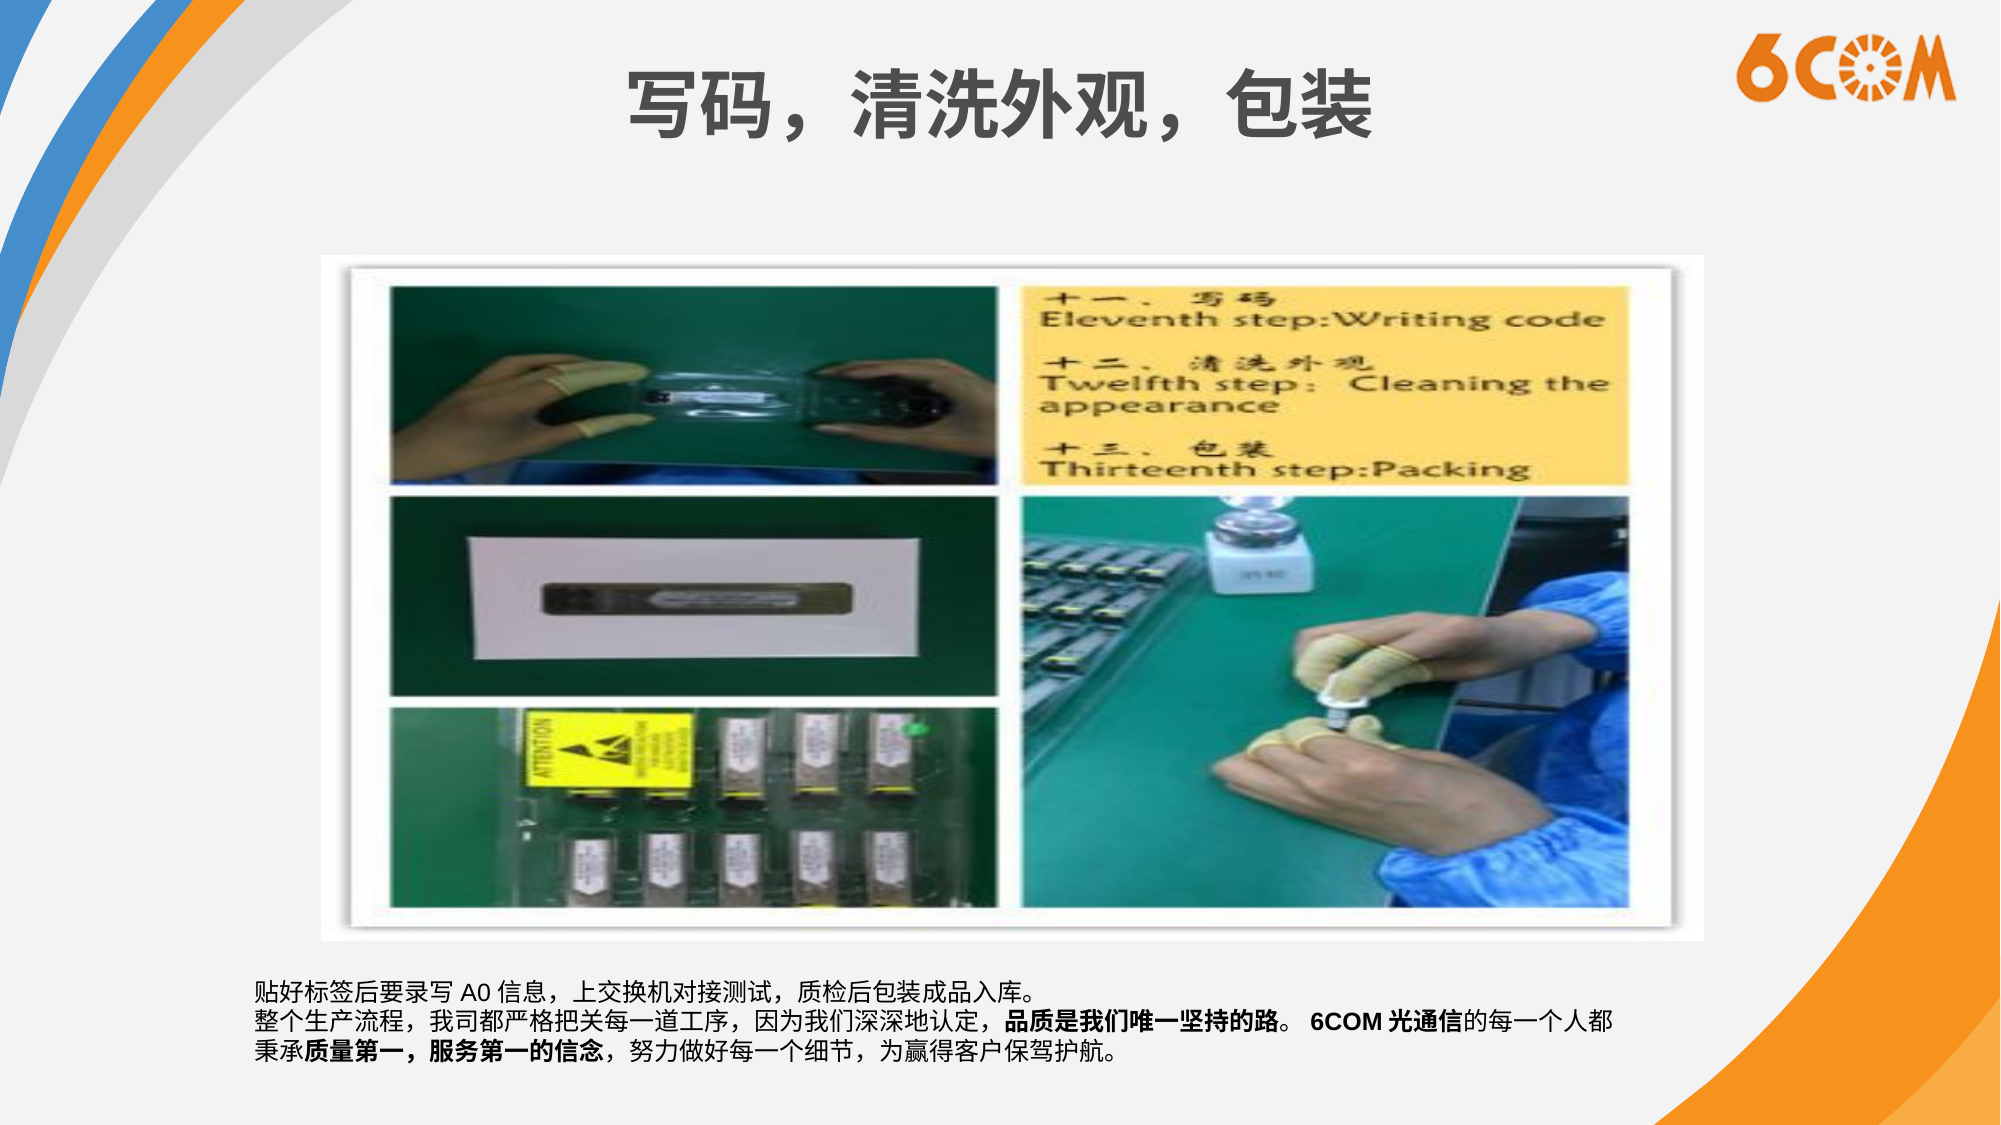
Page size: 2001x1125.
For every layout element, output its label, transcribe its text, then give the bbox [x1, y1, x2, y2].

picture [1670, 0, 2001, 199]
title 写码，清洗外观，包装 [137, 59, 1863, 278]
text_box 贴好标签后要录写A0信息，上交换机对接测试，质检后包装成品入库。 整个生产流程，我司都严格把关每一道工序，因为我们深深地认定，品质是我们唯一坚持的路。6COM光通信的每一个人都秉承质量第一，服务第一的信念，努力做好每一个细节，为赢得客户保驾护航。 [239, 968, 1632, 1074]
picture [321, 255, 1704, 941]
